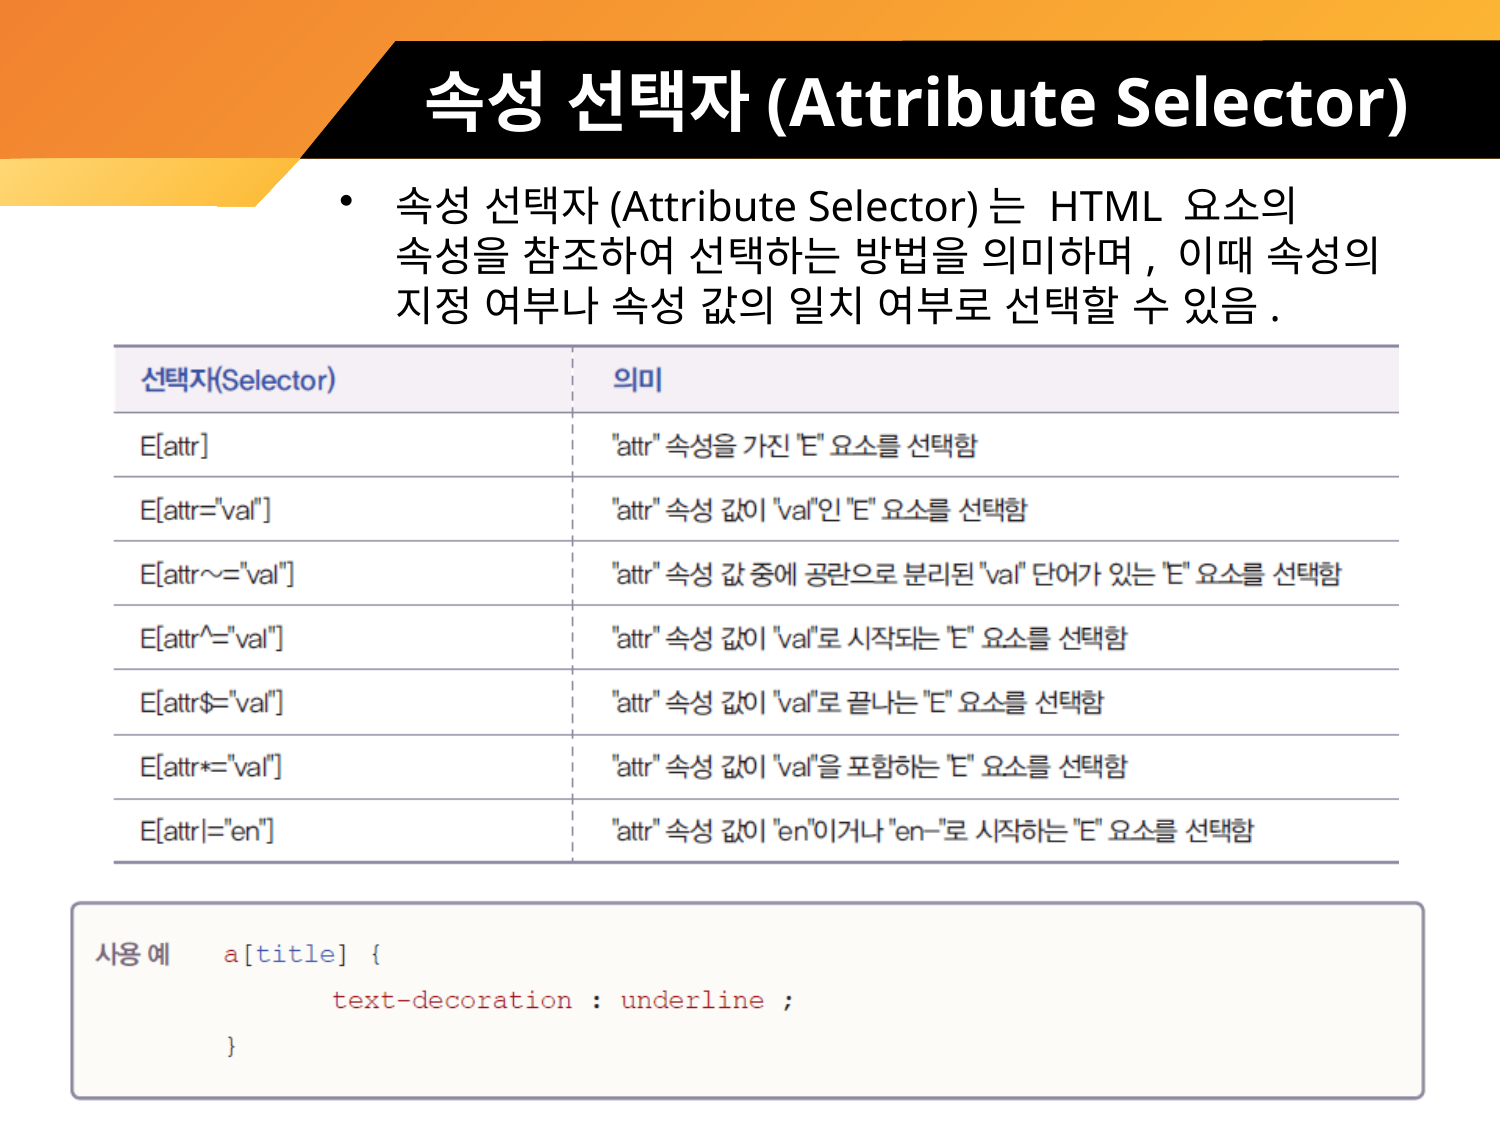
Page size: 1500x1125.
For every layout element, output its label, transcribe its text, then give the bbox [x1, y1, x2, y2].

picture [64, 325, 1436, 1107]
title 속성 선택자(Attribute Selector) [374, 36, 1481, 163]
text_box 속성 선택자(Attribute Selector)는 HTML 요소의 속성을 참조하여 선택하는 방법을 의미하며, 이때 속성의 지정 여부나 속성 값의 일치 여부로 선택할 수 있음. [324, 172, 1424, 350]
